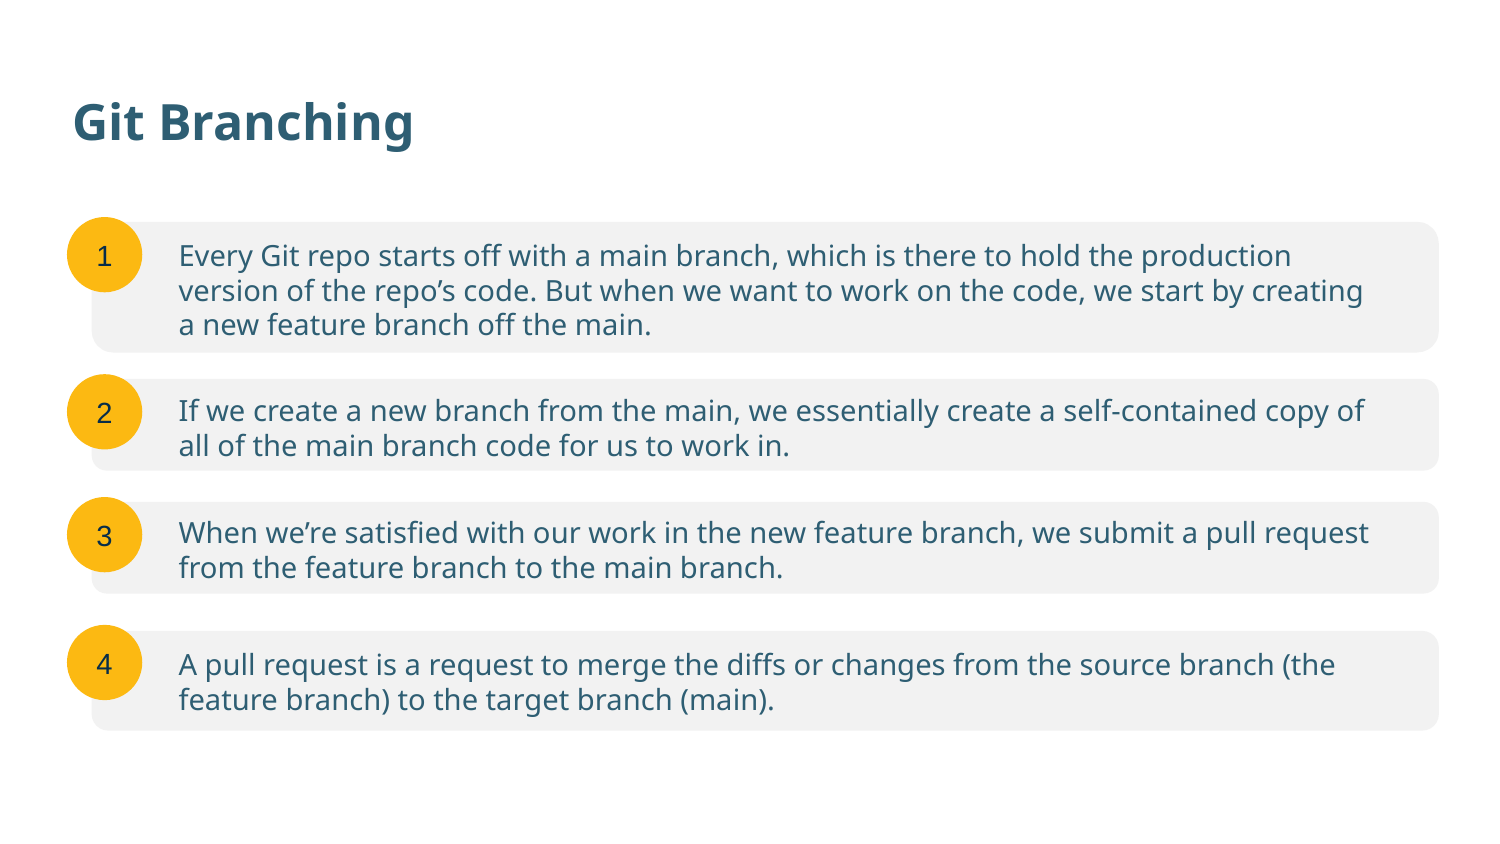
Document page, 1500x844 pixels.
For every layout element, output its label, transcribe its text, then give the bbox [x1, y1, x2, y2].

text_box [91, 221, 1439, 353]
text_box 4 [66, 624, 143, 701]
text_box 1 [66, 217, 143, 293]
text_box 3 [66, 497, 143, 573]
text_box [91, 630, 1439, 731]
text_box 2 [66, 374, 143, 450]
text_box Git Branching [56, 75, 1449, 191]
text_box If we create a new branch from the main, we essentially create a self-contained copy of all of the main branch code for us to work in. [163, 377, 1400, 444]
text_box Every Git repo starts off with a main branch, which is there to hold the production version of the repo’s code. But when we want to work on the code, we start by creating a new feature branch off the main. [163, 221, 1400, 288]
text_box A pull request is a request to merge the diffs or changes from the source branch (the feature branch) to the target branch (main). [163, 630, 1400, 697]
text_box [91, 378, 1439, 471]
text_box [91, 501, 1439, 594]
text_box When we’re satisfied with our work in the new feature branch, we submit a pull request from the feature branch to the main branch. [163, 499, 1429, 566]
